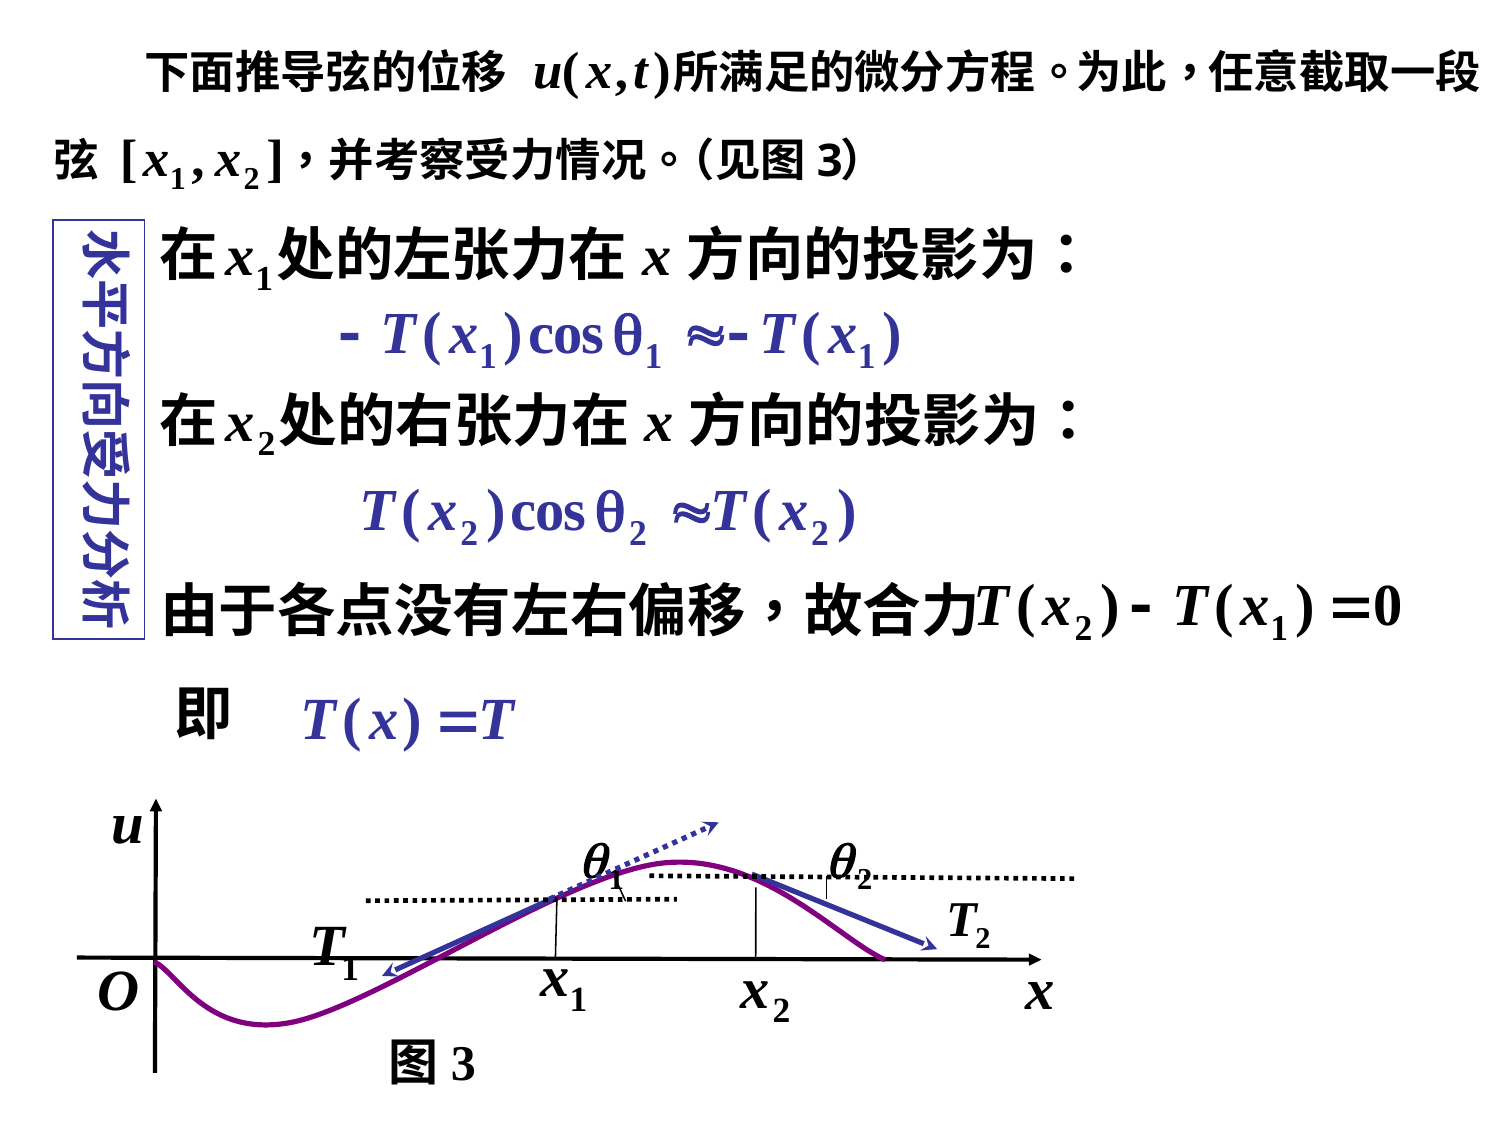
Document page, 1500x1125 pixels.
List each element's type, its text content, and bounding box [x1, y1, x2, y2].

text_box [76, 798, 1075, 1099]
text_box 即 [159, 668, 248, 754]
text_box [160, 562, 1040, 659]
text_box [359, 479, 859, 549]
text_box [336, 302, 904, 371]
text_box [159, 373, 1091, 470]
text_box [300, 692, 523, 758]
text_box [159, 207, 1145, 305]
text_box 水平方向受力分析 [53, 239, 145, 639]
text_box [52, 30, 1500, 231]
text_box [974, 573, 1404, 644]
